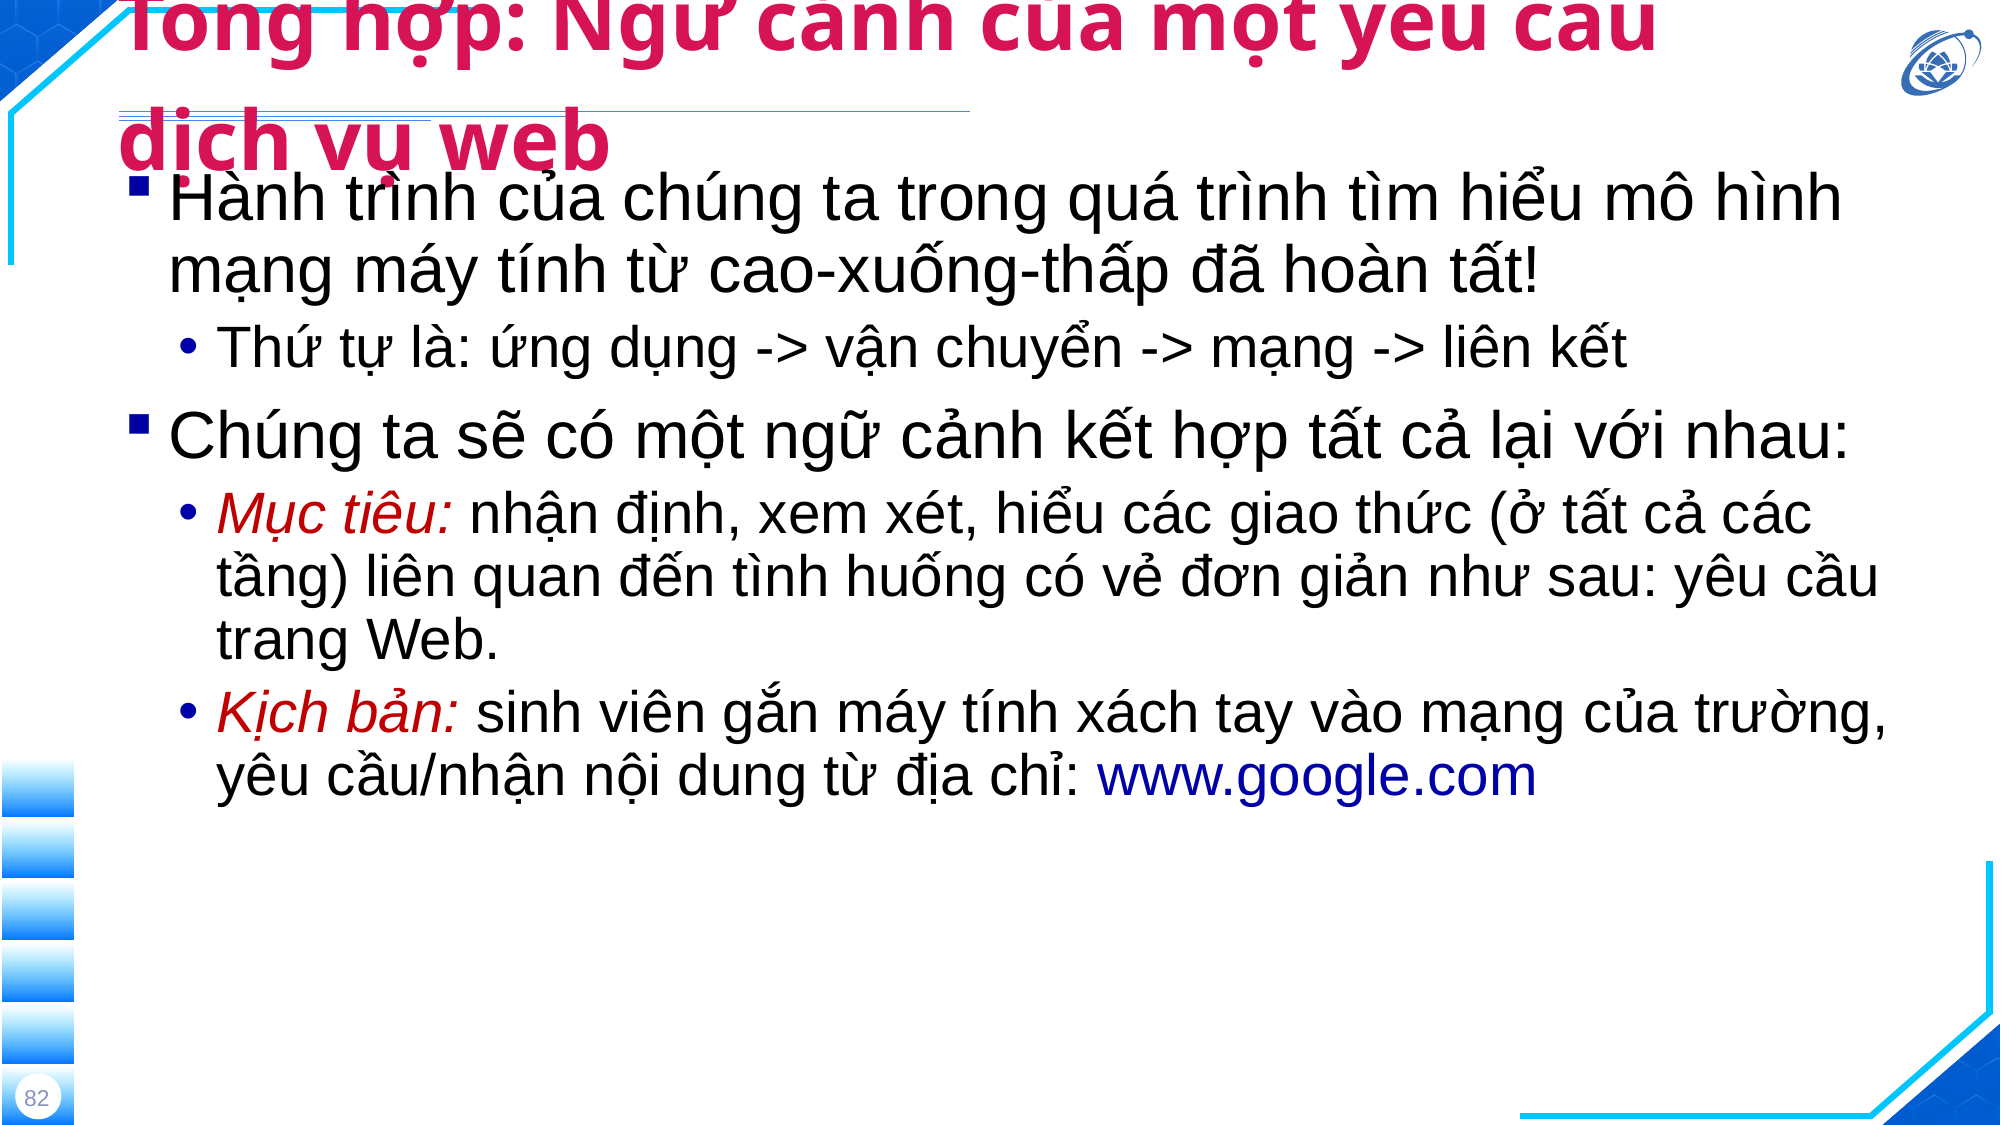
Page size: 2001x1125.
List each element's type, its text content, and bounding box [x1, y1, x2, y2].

text_box Hành trình của chúng ta trong quá trình tìm hiểu mô hình mạng máy tính từ cao-xuống-thấp đã hoàn tất! Thứ tự là: ứng dụng -> vận chuyển -> mạng -> liên kết Chúng ta sẽ có một ngữ cảnh kết hợp tất cả lại với nhau: Mục tiêu: nhận định, xem xét, hiểu các giao thức (ở tất cả các tầng) liên quan đến tình huống có vẻ đơn giản như sau: yêu cầu trang Web. Kịch bản: sinh viên gắn máy tính xách tay vào mạng của trường, yêu cầu/nhận nội dung từ địa chỉ: www.google.com [87, 155, 1937, 982]
picture [168, 7, 202, 13]
title Tổng hợp: Ngữ cảnh của một yêu cầu dịch vụ web [117, 28, 1863, 106]
picture [273, 7, 311, 13]
picture [218, 7, 257, 13]
picture [403, 7, 450, 13]
picture [135, 7, 147, 13]
picture [458, 7, 481, 13]
slide_number 82 [0, 1073, 117, 1122]
picture [347, 7, 386, 13]
